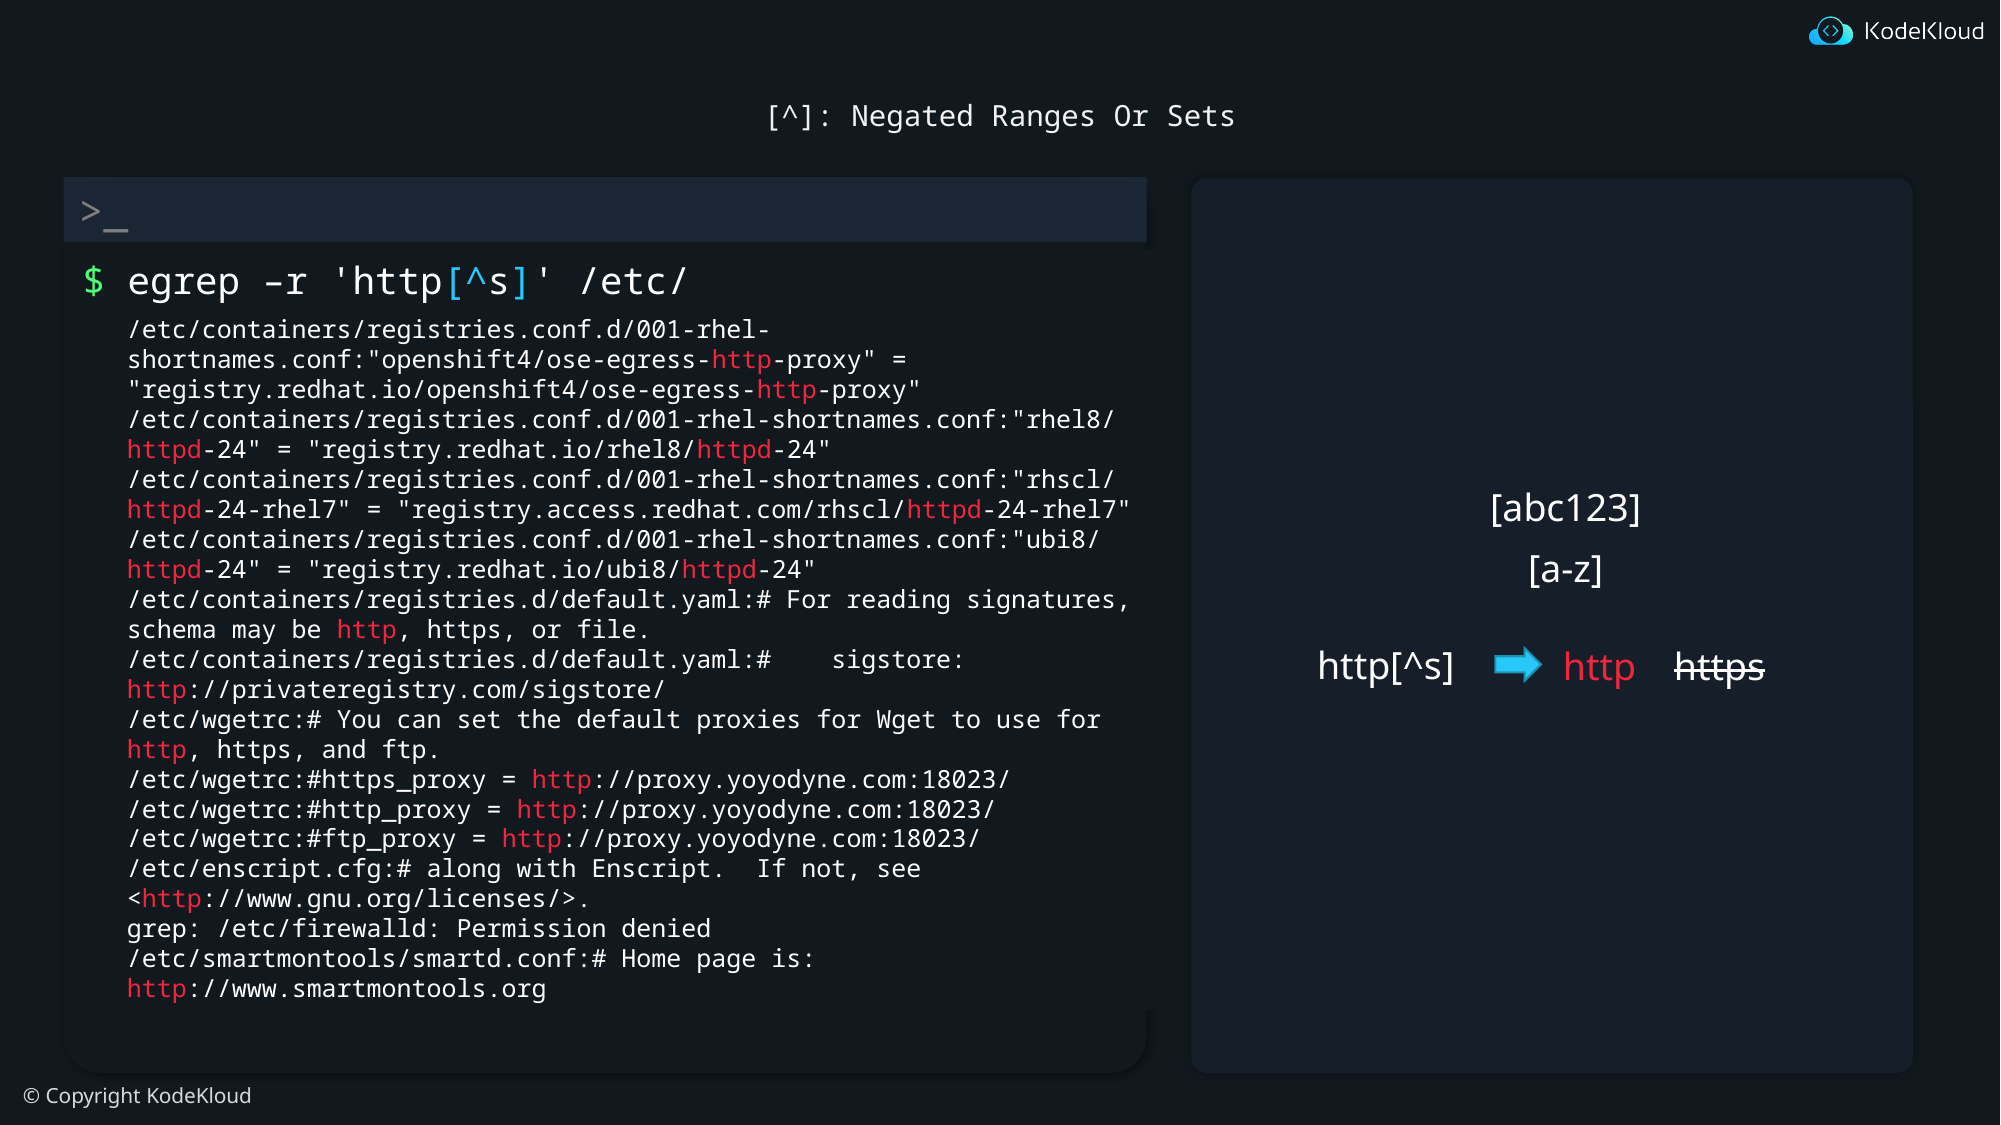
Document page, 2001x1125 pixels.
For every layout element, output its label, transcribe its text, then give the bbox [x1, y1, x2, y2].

text_box [a-z] [1341, 537, 1790, 598]
text_box https [1658, 635, 1790, 696]
text_box http[^s] [1301, 634, 1496, 695]
text_box [1495, 648, 1541, 681]
text_box [abc123] [1341, 476, 1790, 537]
picture [1792, 0, 2000, 62]
title [^]: Negated Ranges Or Sets [727, 67, 1273, 168]
text_box $ egrep –r 'http[^s]' /etc/ [67, 249, 1159, 310]
text_box /etc/containers/registries.conf.d/001-rhel-shortnames.conf:"openshift4/ose-egress-http-proxy" = "registry.redhat.io/openshift4/ose-egress-http-proxy" /etc/containers/registries.conf.d/001-rhel-shortnames.conf:"rhel8/httpd-24" = "registry.redhat.io/rhel8/httpd-24" /etc/containers/registries.conf.d/001-rhel-shortnames.conf:"rhscl/httpd-24-rhel7" = "registry.access.redhat.com/rhscl/httpd-24-rhel7" /etc/containers/registries.conf.d/001-rhel-shortnames.conf:"ubi8/httpd-24" = "registry.redhat.io/ubi8/httpd-24" /etc/containers/registries.d/default.yaml:# For reading signatures, schema may be http, https, or file. /etc/containers/registries.d/default.yaml:# sigstore: http://privateregistry.com/sigstore/ /etc/wgetrc:# You can set the default proxies for Wget to use for http, https, and ftp. /etc/wgetrc:#https_proxy = http://proxy.yoyodyne.com:18023/ /etc/wgetrc:#http_proxy = http://proxy.yoyodyne.com:18023/ /etc/wgetrc:#ftp_proxy = http://proxy.yoyodyne.com:18023/ /etc/enscript.cfg:# along with Enscript. If not, see <http://www.gnu.org/licenses/>. grep: /etc/firewalld: Permission denied /etc/smartmontools/smartd.conf:# Home page is: http://www.smartmontools.org [111, 306, 1164, 1010]
text_box http [1547, 635, 1658, 696]
